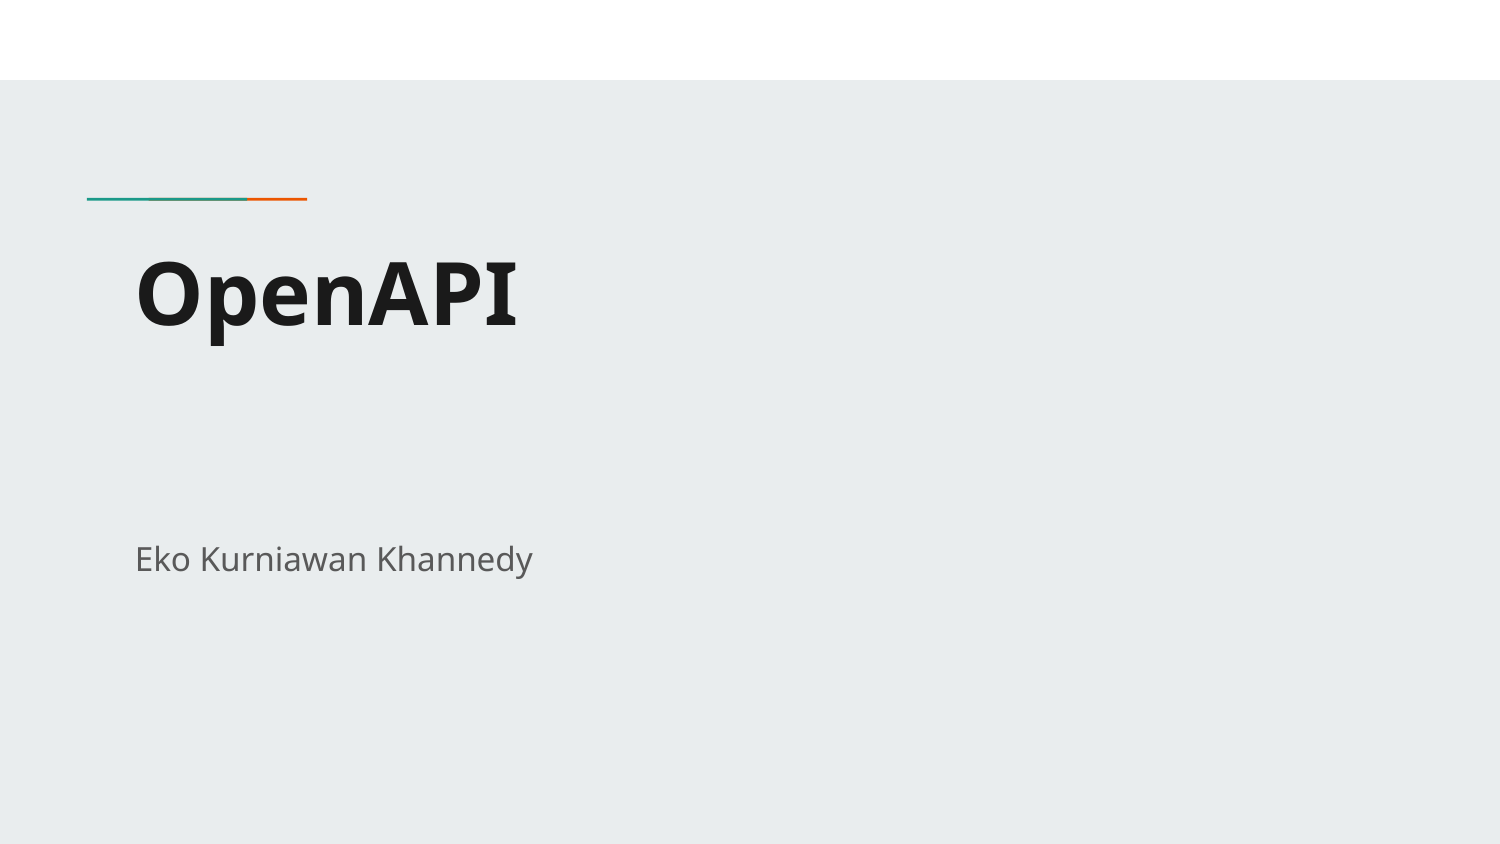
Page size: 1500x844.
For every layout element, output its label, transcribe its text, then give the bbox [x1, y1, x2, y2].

subtitle Eko Kurniawan Khannedy [119, 520, 1381, 610]
title OpenAPI [119, 216, 1381, 490]
